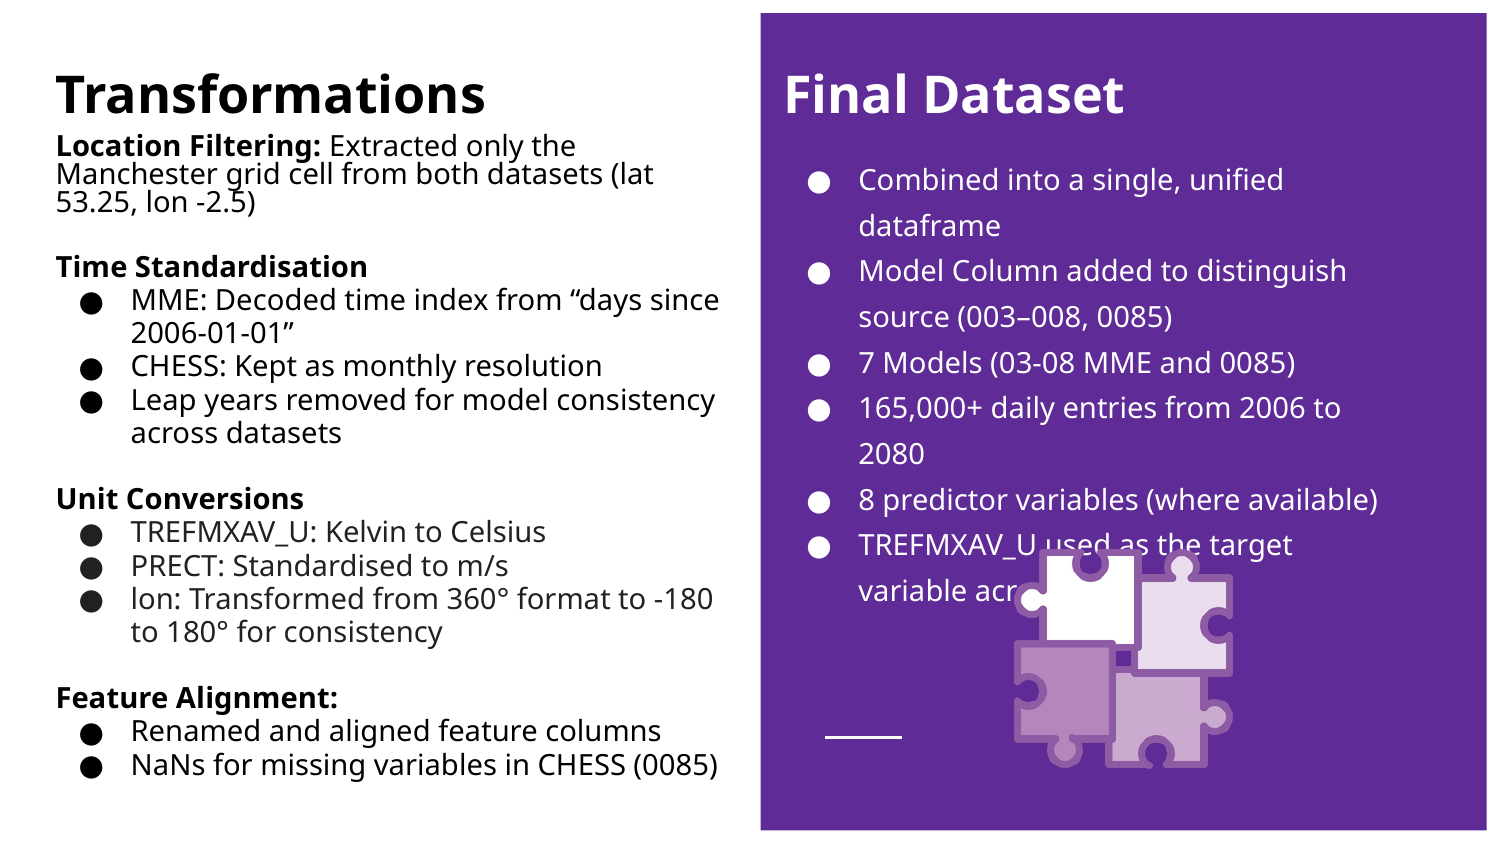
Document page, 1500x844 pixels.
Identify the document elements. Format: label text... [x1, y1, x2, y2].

title Transformations [40, 36, 751, 139]
picture [1006, 541, 1240, 775]
title Final Dataset [768, 36, 1478, 139]
list Location Filtering: Extracted only the Manchester grid cell from both datasets (lat 53.25, lon -2.5) Time Standardisation MME: Decoded time index from “days since 2006-01-01” CHESS: Kept as monthly resolution Leap years removed for model consistency across datasets Unit Conversions TREFMXAV_U: Kelvin to Celsius PRECT: Standardised to m/s lon: Transformed from 360° format to -180 to 180° for consistency Feature Alignment: Renamed and aligned feature columns NaNs for missing variables in CHESS (0085) [40, 139, 751, 775]
list Combined into a single, unified dataframe Model Column added to distinguish source (003–008, 0085) 7 Models (03-08 MME and 0085) 165,000+ daily entries from 2006 to 2080 8 predictor variables (where available) TREFMXAV_U used as the target variable across all sources [768, 139, 1424, 745]
